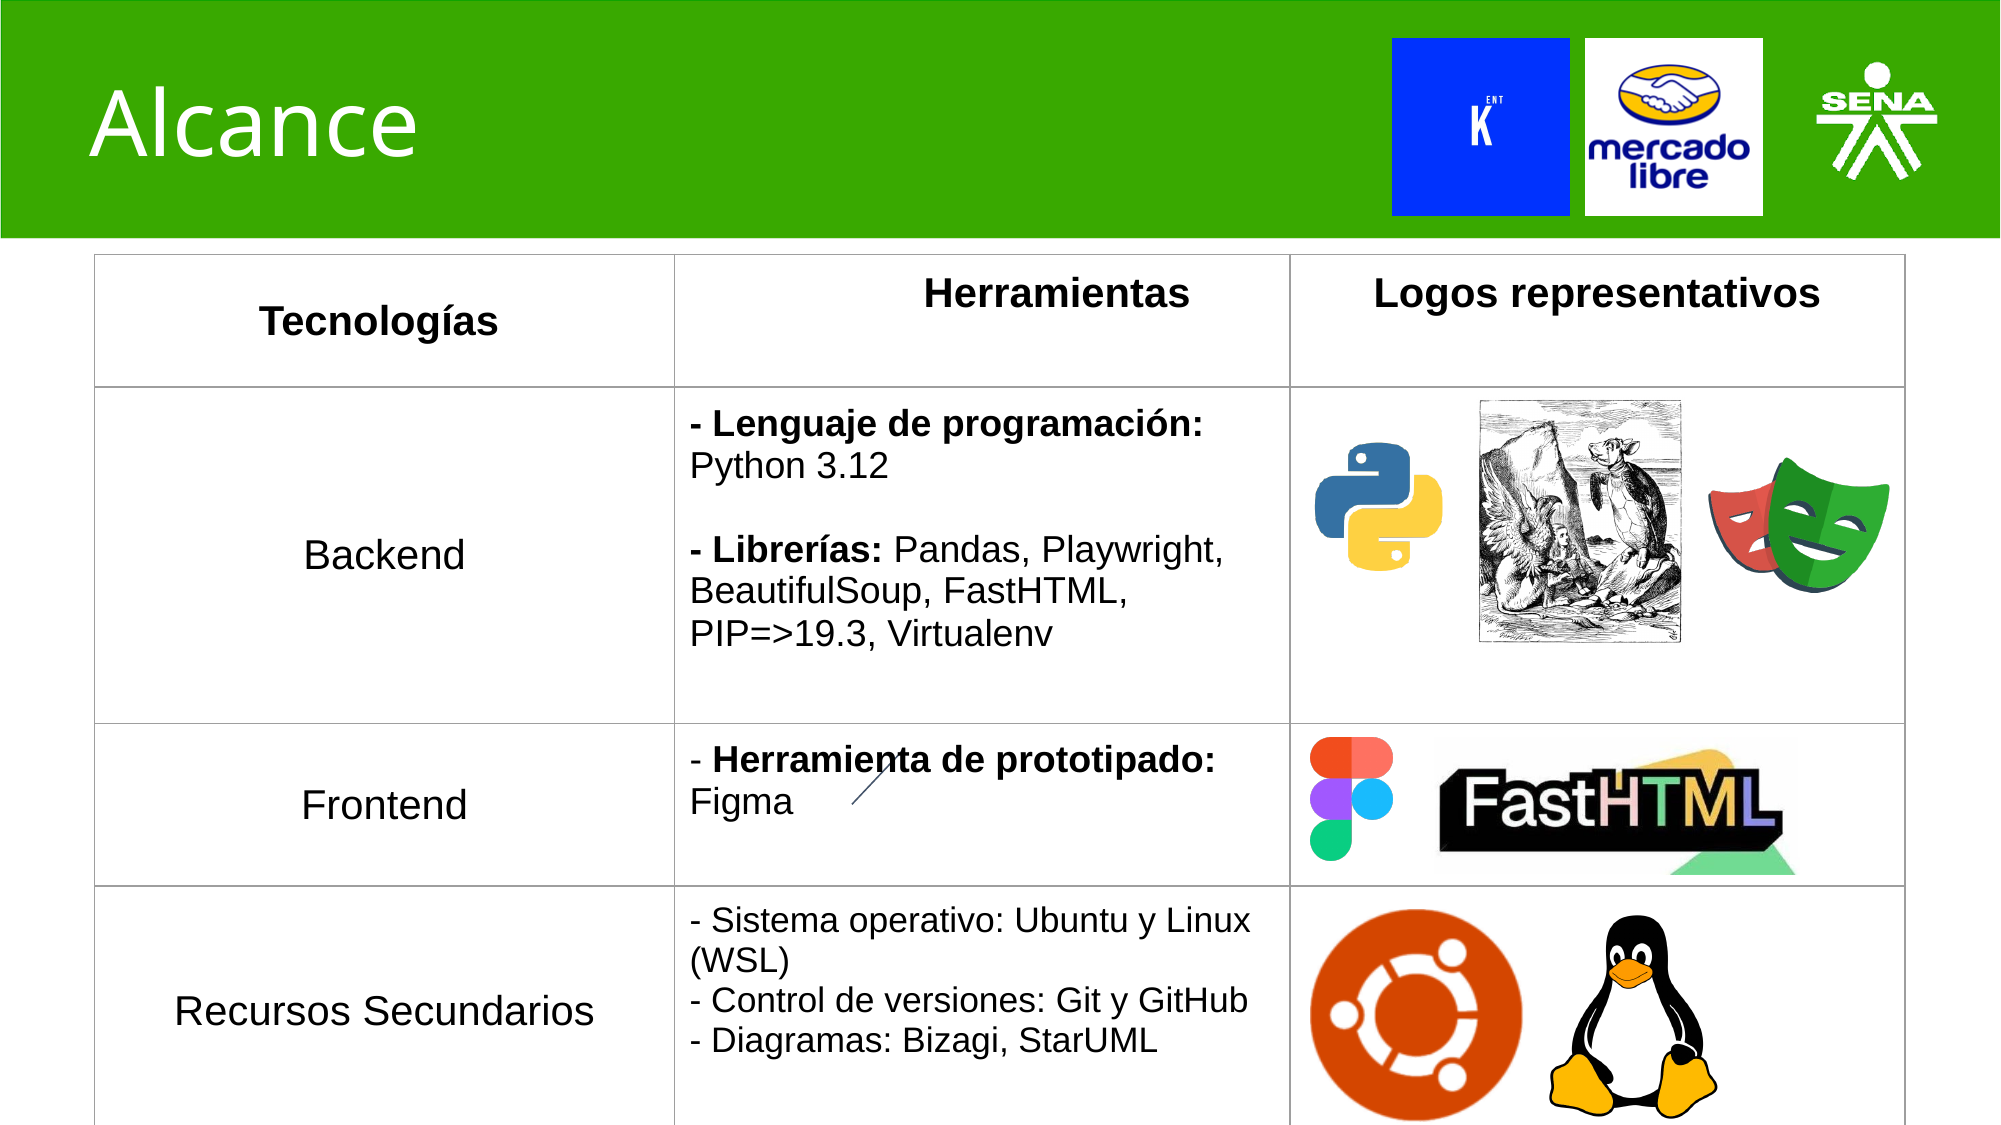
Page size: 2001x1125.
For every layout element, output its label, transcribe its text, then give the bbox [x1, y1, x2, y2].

picture [1289, 397, 1685, 648]
table_cell Backend [95, 388, 674, 723]
table_cell [1291, 887, 1904, 1125]
table_header Tecnologías [95, 255, 674, 386]
picture [1409, 736, 1801, 875]
table_cell - Sistema operativo: Ubuntu y Linux (WSL) - Control de versiones: Git y GitHub - Diagramas: Bizagi, StarUML [675, 887, 1289, 1125]
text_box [851, 751, 902, 805]
table_header Logos representativos [1291, 255, 1904, 386]
picture [1310, 736, 1394, 861]
table_cell [1291, 724, 1904, 885]
table_header Herramientas [675, 255, 1289, 386]
table_cell Recursos Secundarios [95, 887, 674, 1125]
table_cell Frontend [95, 724, 674, 885]
table_cell - Lenguaje de programación: Python 3.12 - Librerías: Pandas, Playwright, BeautifulSoup, FastHTML, PIP=>19.3, Virtualenv [675, 388, 1289, 723]
table_cell [1291, 388, 1904, 723]
title Alcance [74, 18, 1800, 236]
table_cell - Herramienta de prototipado: Figma [675, 724, 1289, 885]
picture [1310, 909, 1739, 1125]
picture [0, 0, 2001, 1125]
